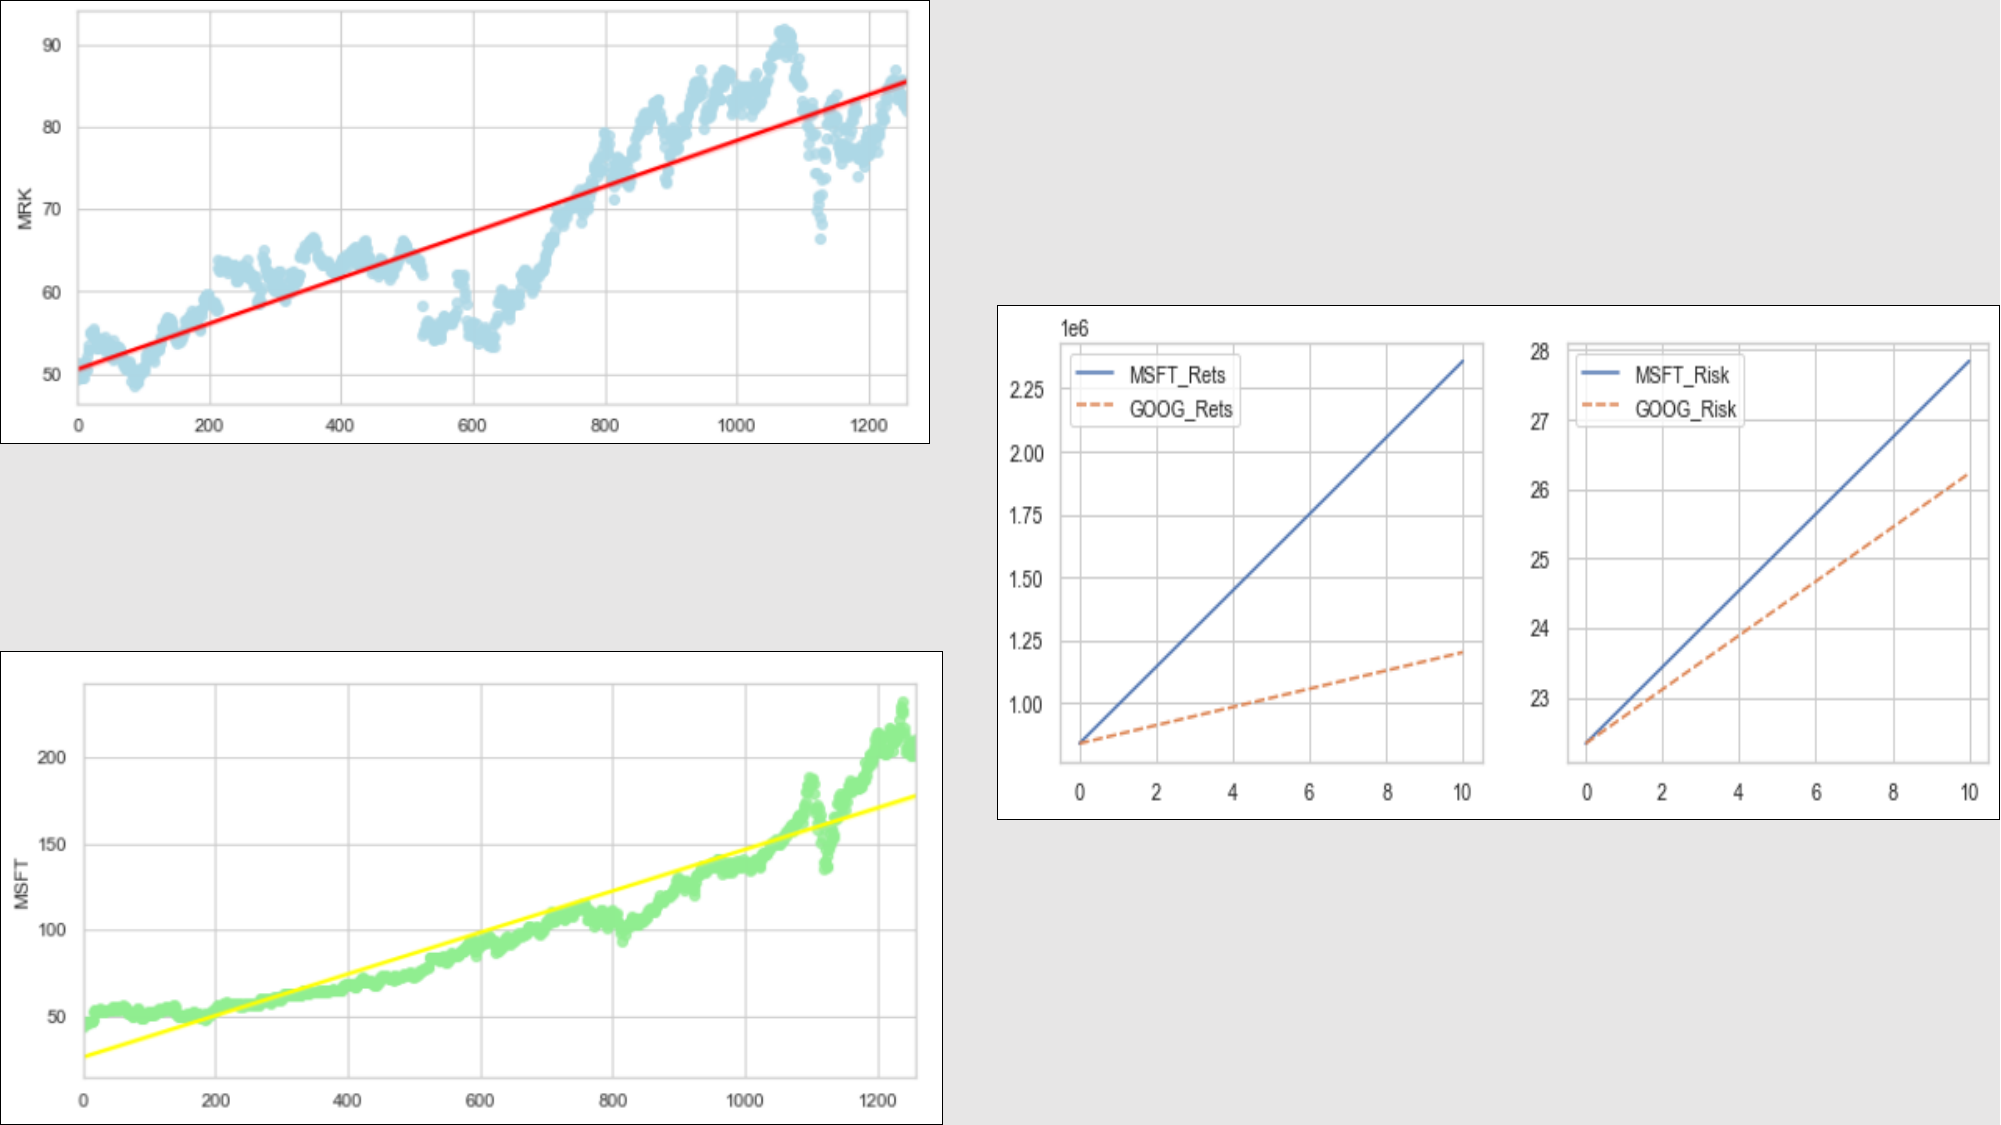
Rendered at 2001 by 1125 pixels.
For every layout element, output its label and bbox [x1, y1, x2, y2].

picture [0, 0, 930, 444]
picture [0, 651, 943, 1125]
picture [997, 305, 2000, 820]
